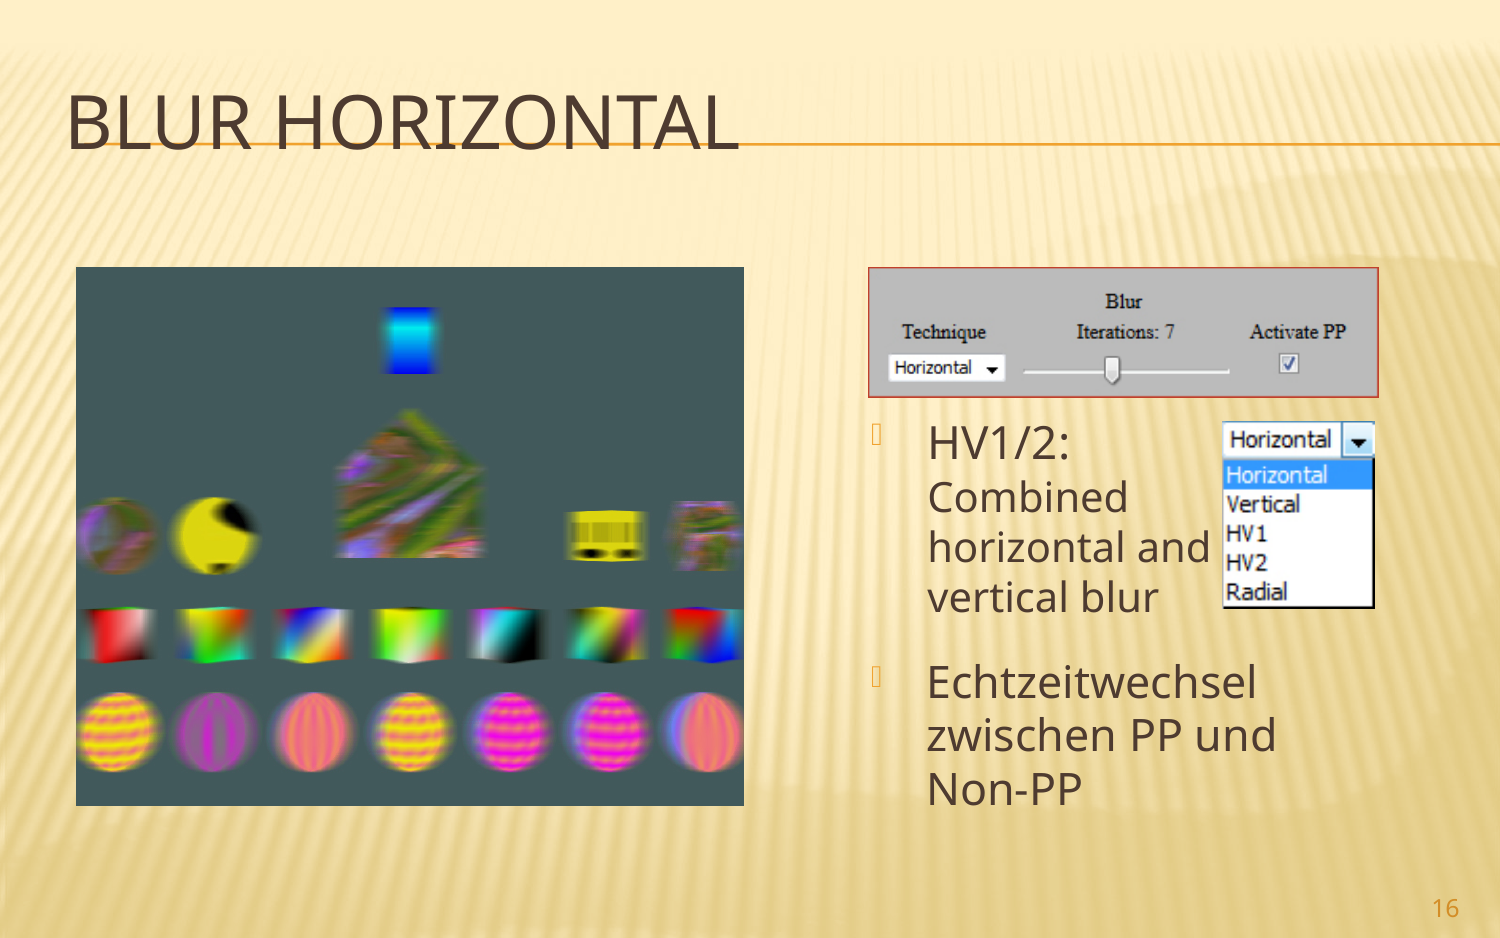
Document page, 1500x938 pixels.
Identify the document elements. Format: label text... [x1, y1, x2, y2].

list HV1/2: Combined horizontal and vertical blur [856, 397, 1263, 645]
title Blur Horizontal [50, 62, 1475, 177]
slide_number 16 [1350, 885, 1475, 919]
picture [867, 267, 1379, 399]
picture [76, 267, 744, 806]
picture [1222, 421, 1375, 610]
text_box Echtzeitwechsel zwischen PP und Non-PP [856, 645, 1388, 823]
